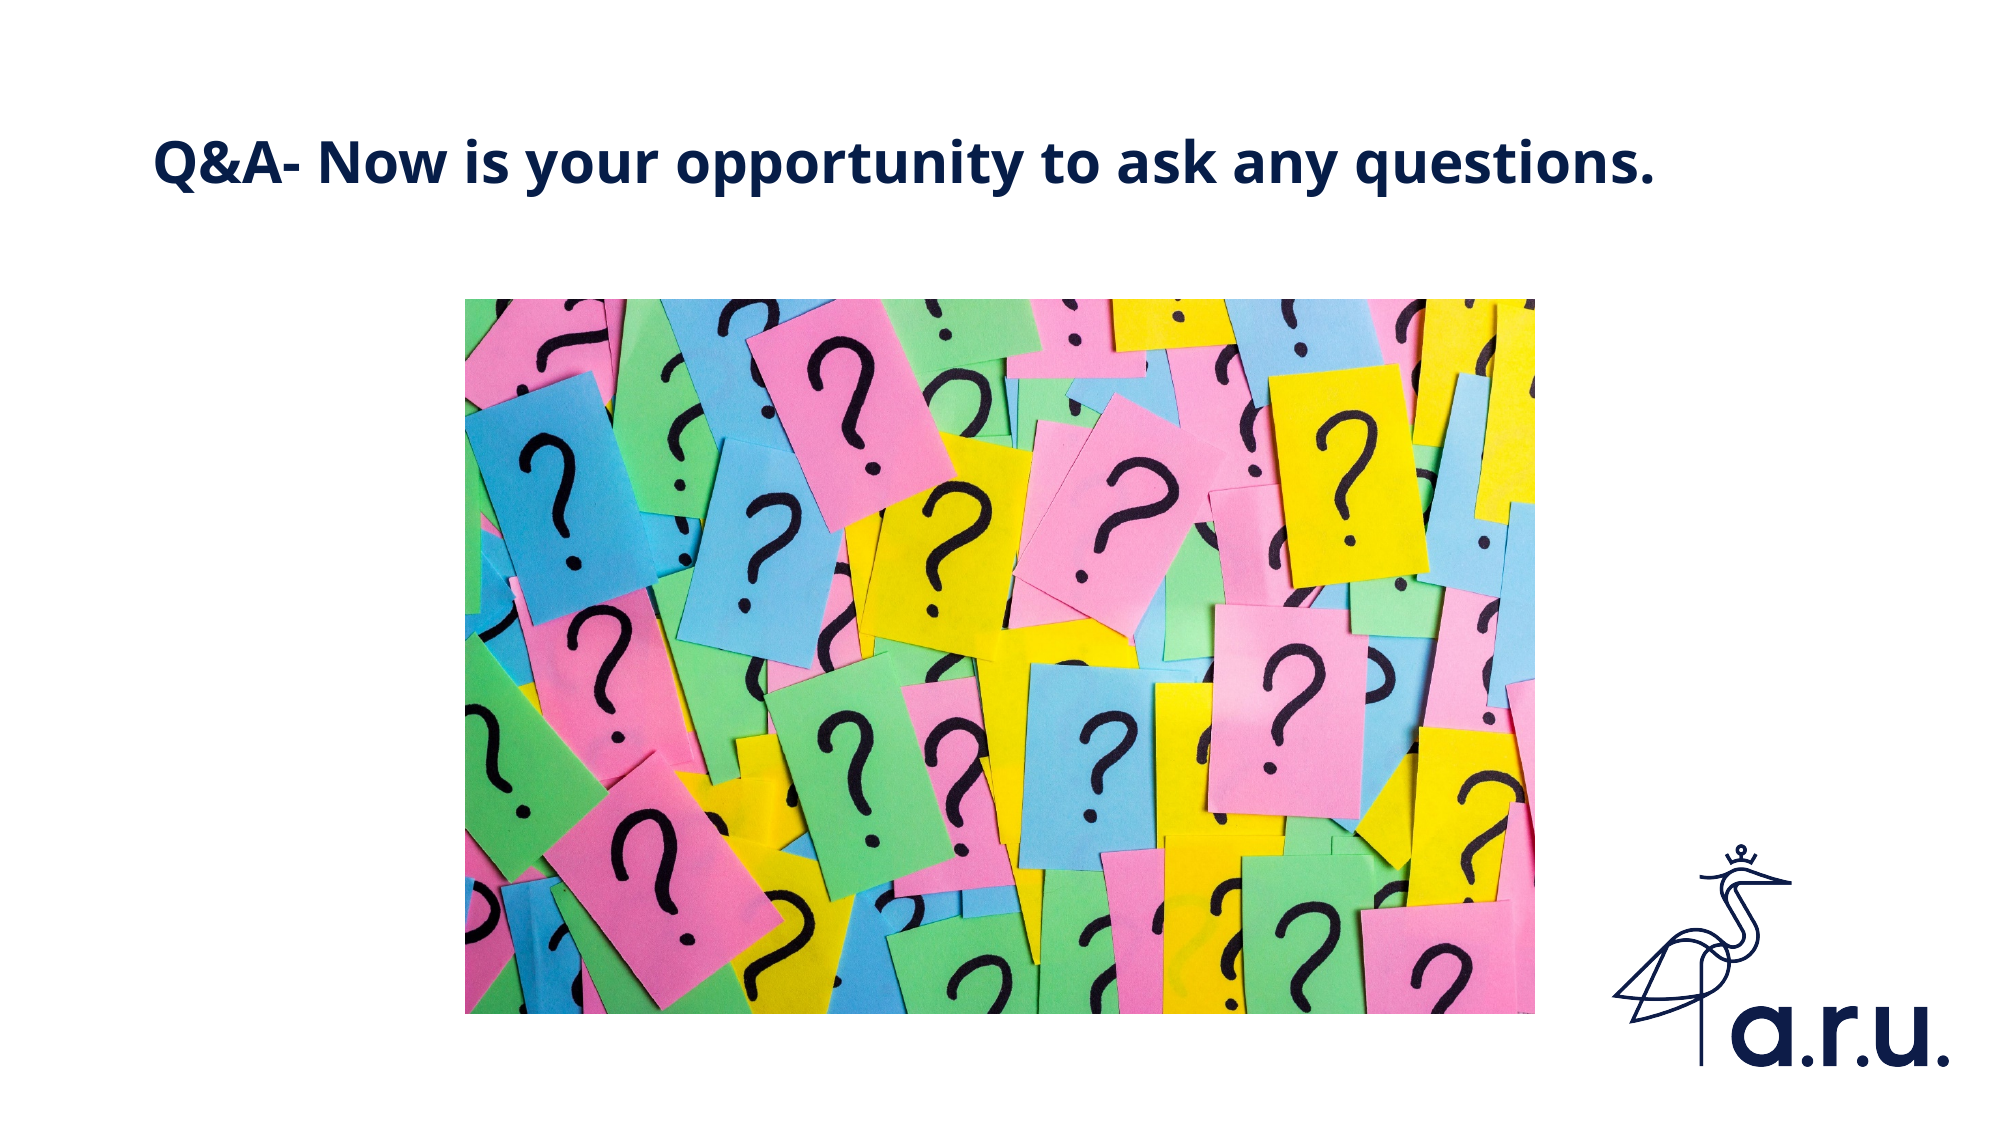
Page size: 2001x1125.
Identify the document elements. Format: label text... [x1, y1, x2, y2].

picture [465, 299, 1535, 1014]
picture [1611, 844, 1949, 1067]
title Q&A- Now is your opportunity to ask any questions. [137, 59, 1863, 278]
